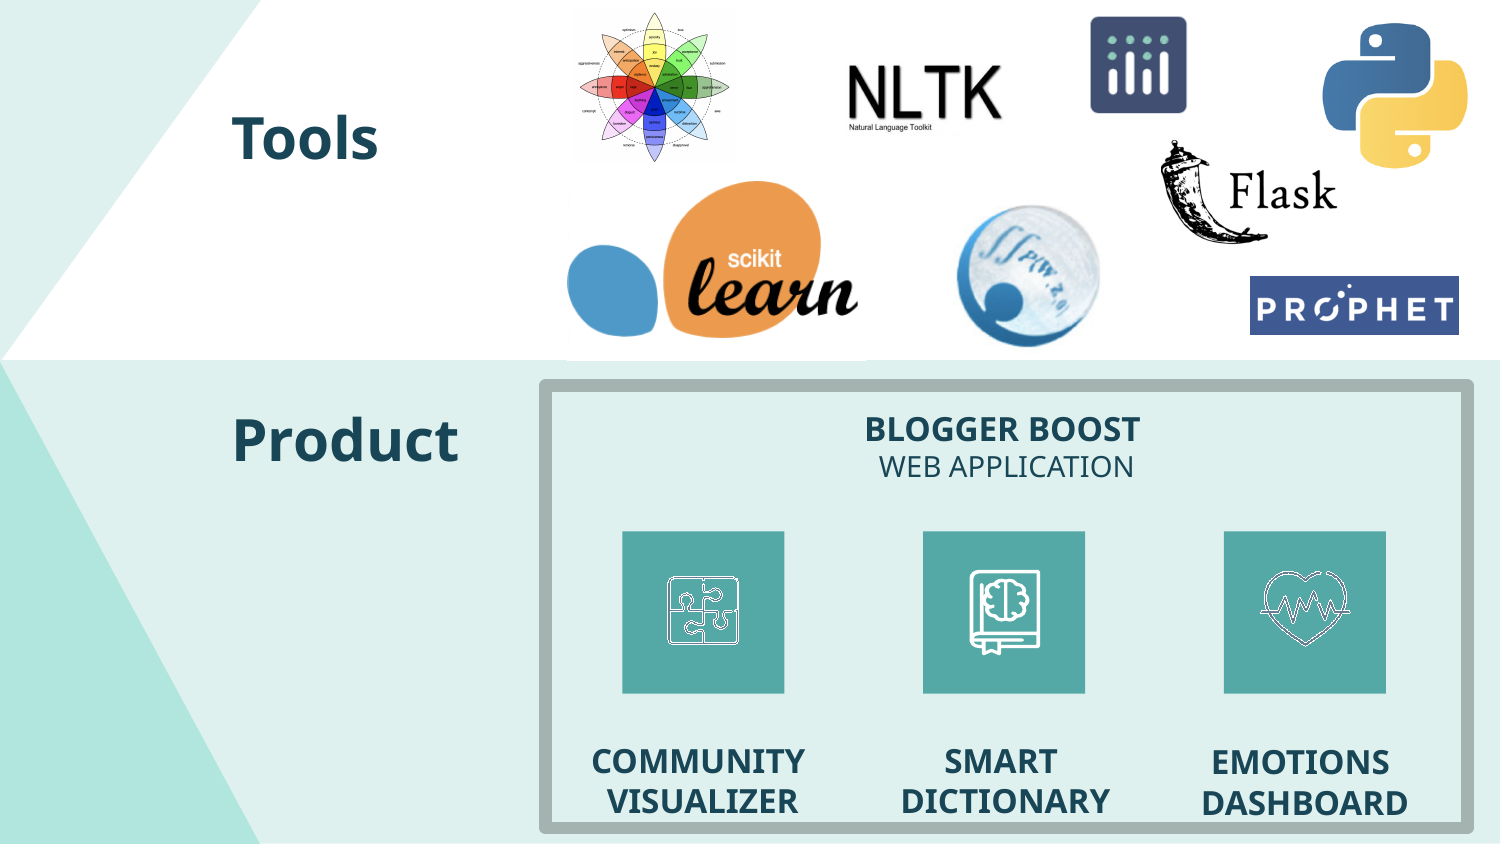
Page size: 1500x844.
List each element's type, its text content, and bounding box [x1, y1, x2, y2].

picture [1249, 275, 1460, 335]
picture [567, 181, 866, 362]
text_box Product [216, 388, 515, 483]
text_box [969, 569, 1041, 656]
title Tools [216, 85, 515, 180]
text_box [981, 578, 1030, 622]
text_box [543, 384, 1469, 830]
picture [1078, 1, 1198, 130]
text_box [923, 531, 1086, 694]
picture [1161, 21, 1483, 252]
picture [952, 200, 1105, 353]
picture [574, 7, 736, 165]
text_box SMART DICTIONARY [863, 749, 1148, 810]
picture [844, 60, 1008, 136]
